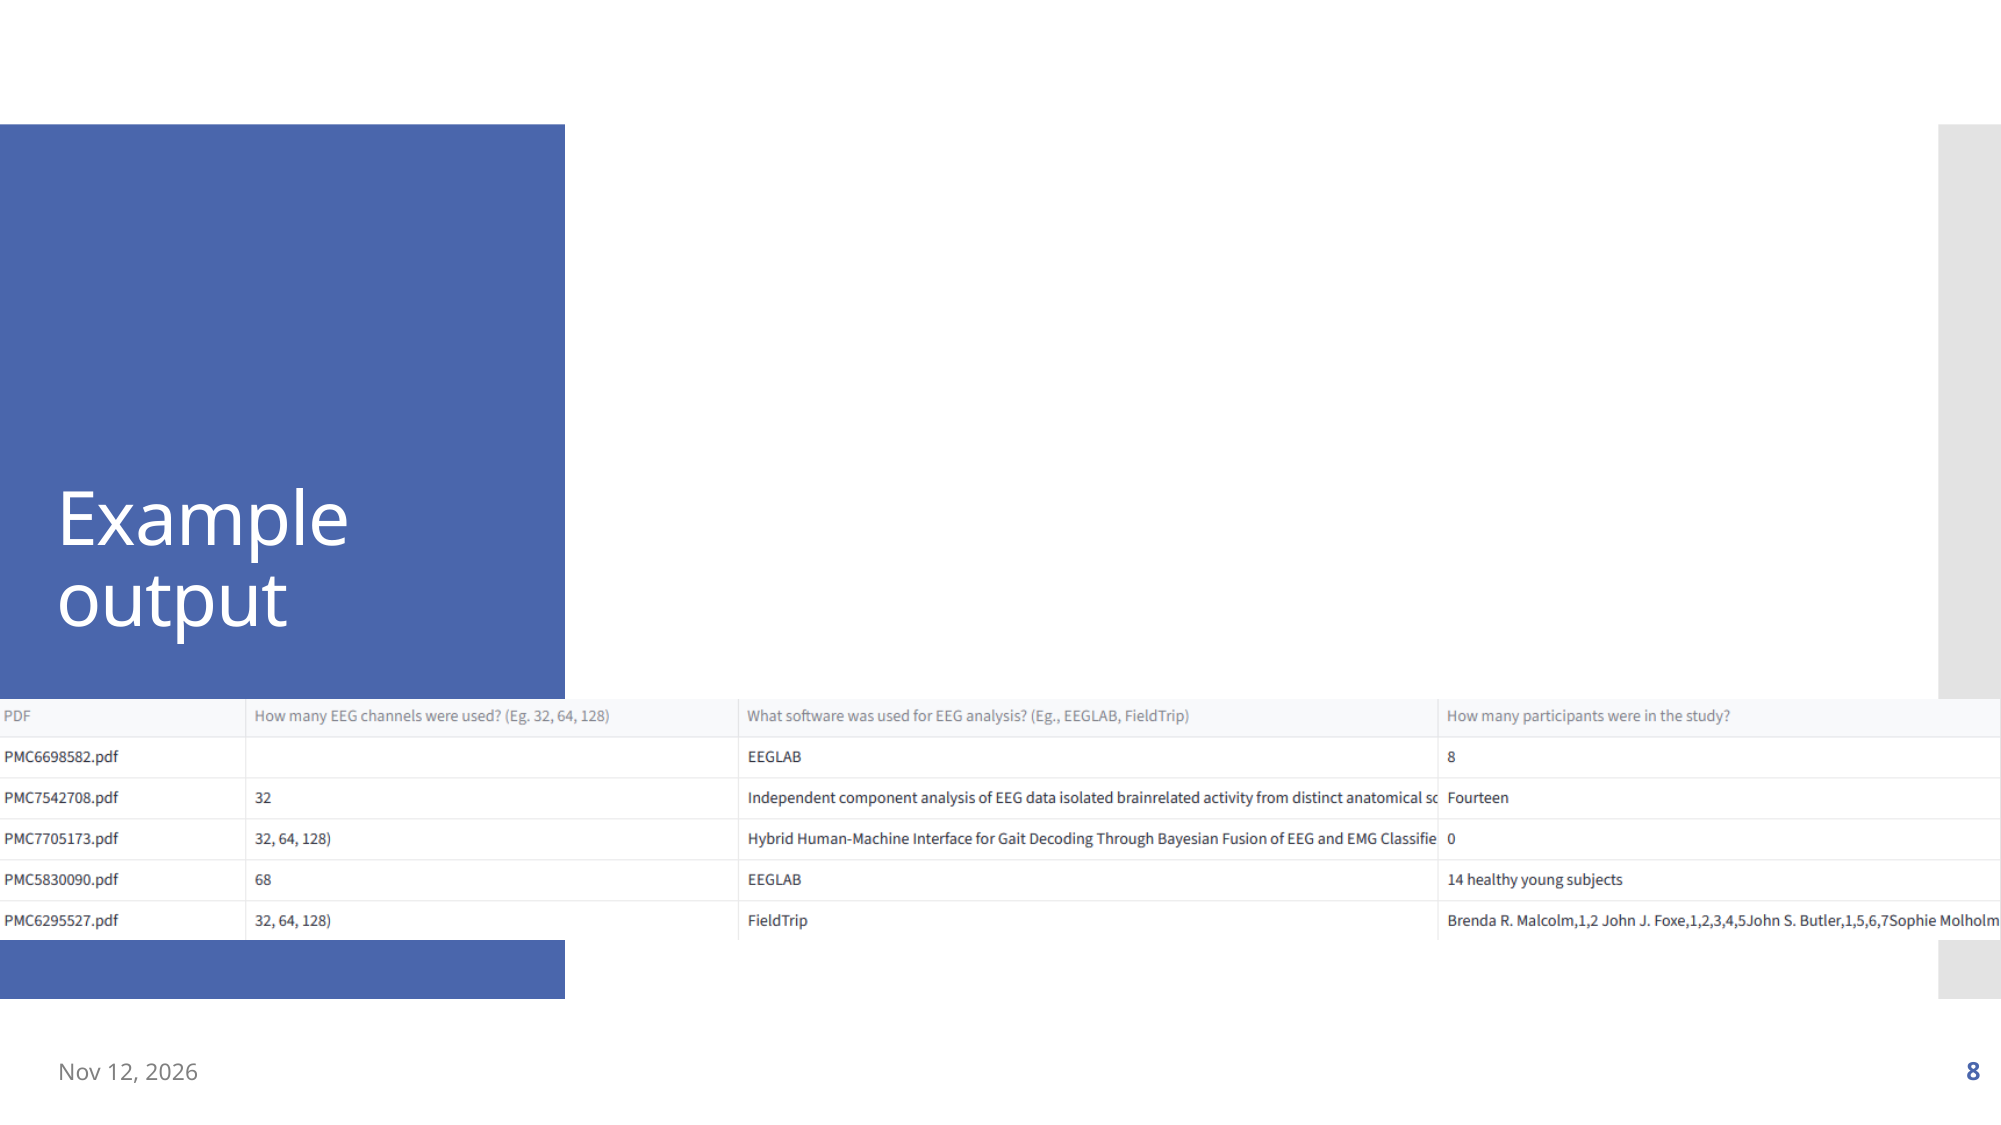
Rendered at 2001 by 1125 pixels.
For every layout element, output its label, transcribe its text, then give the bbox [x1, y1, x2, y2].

slide_number 8 [1744, 1042, 1996, 1103]
slide_number 21-Jul-25 [43, 1042, 493, 1103]
title Example output [41, 184, 525, 699]
picture [0, 699, 2000, 940]
